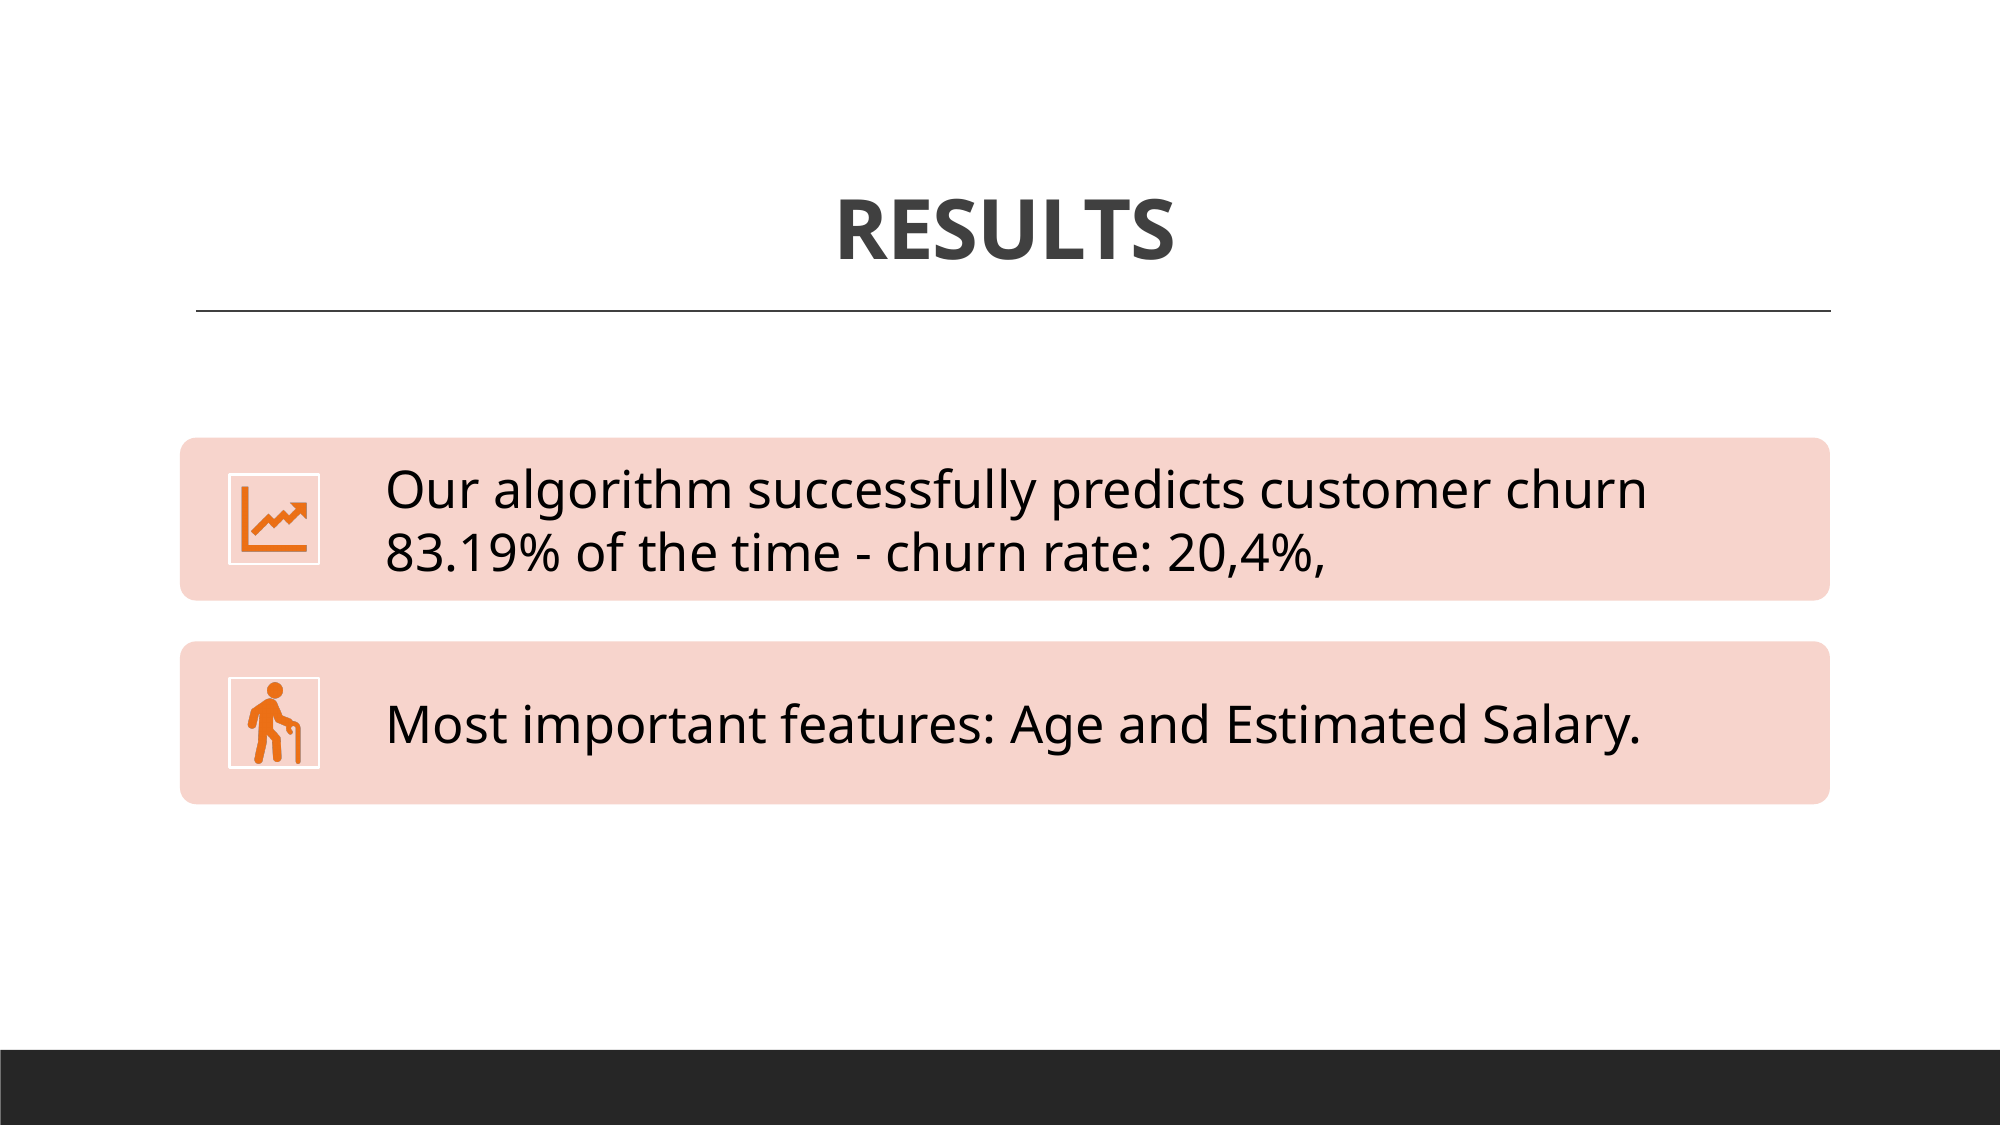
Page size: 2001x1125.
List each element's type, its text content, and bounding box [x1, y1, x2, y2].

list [179, 348, 1831, 894]
title RESULTS [180, 47, 1830, 285]
